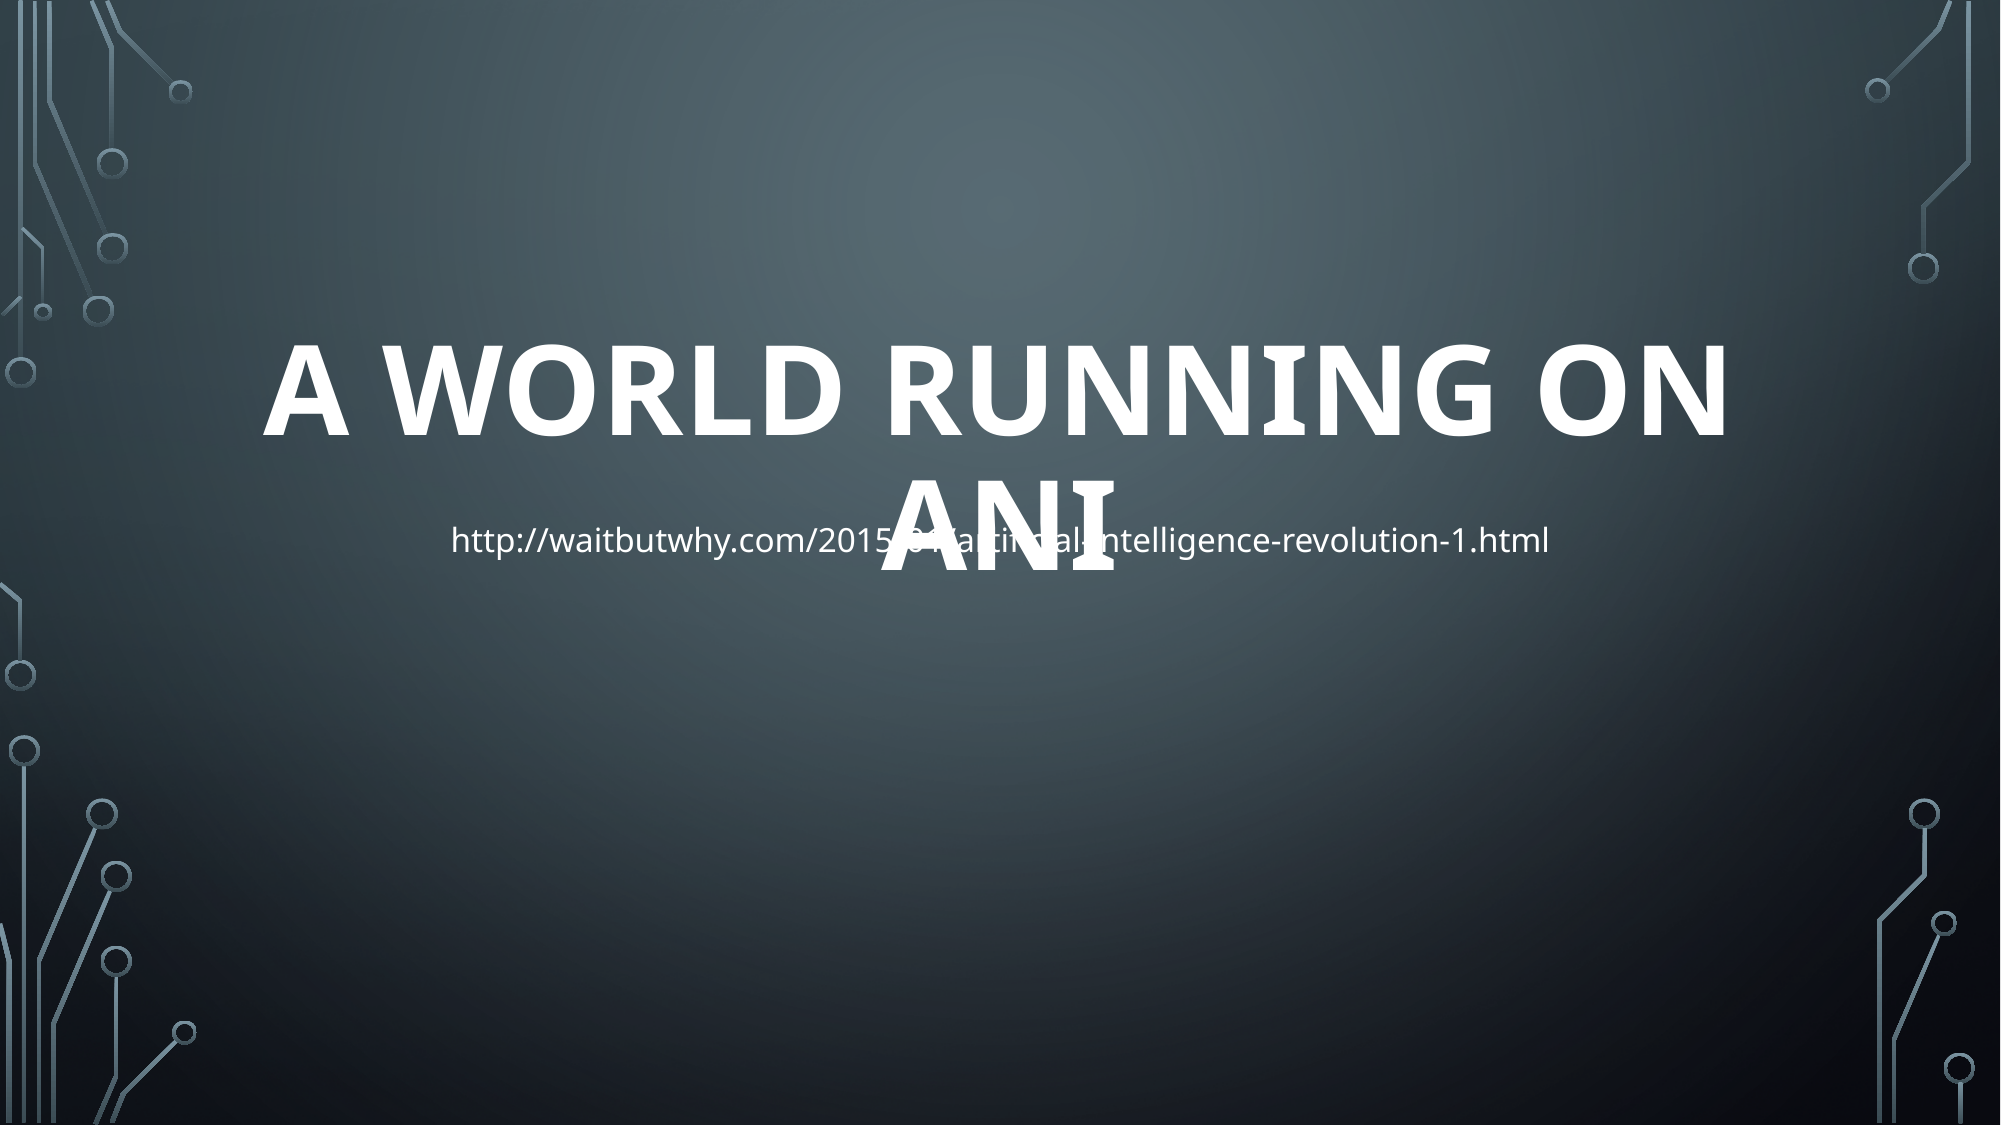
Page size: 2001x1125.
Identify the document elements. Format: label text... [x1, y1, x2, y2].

title A World Running on ANI [187, 341, 1813, 584]
text_box http://waitbutwhy.com/2015/01/artificial-intelligence-revolution-1.html [430, 511, 1572, 567]
